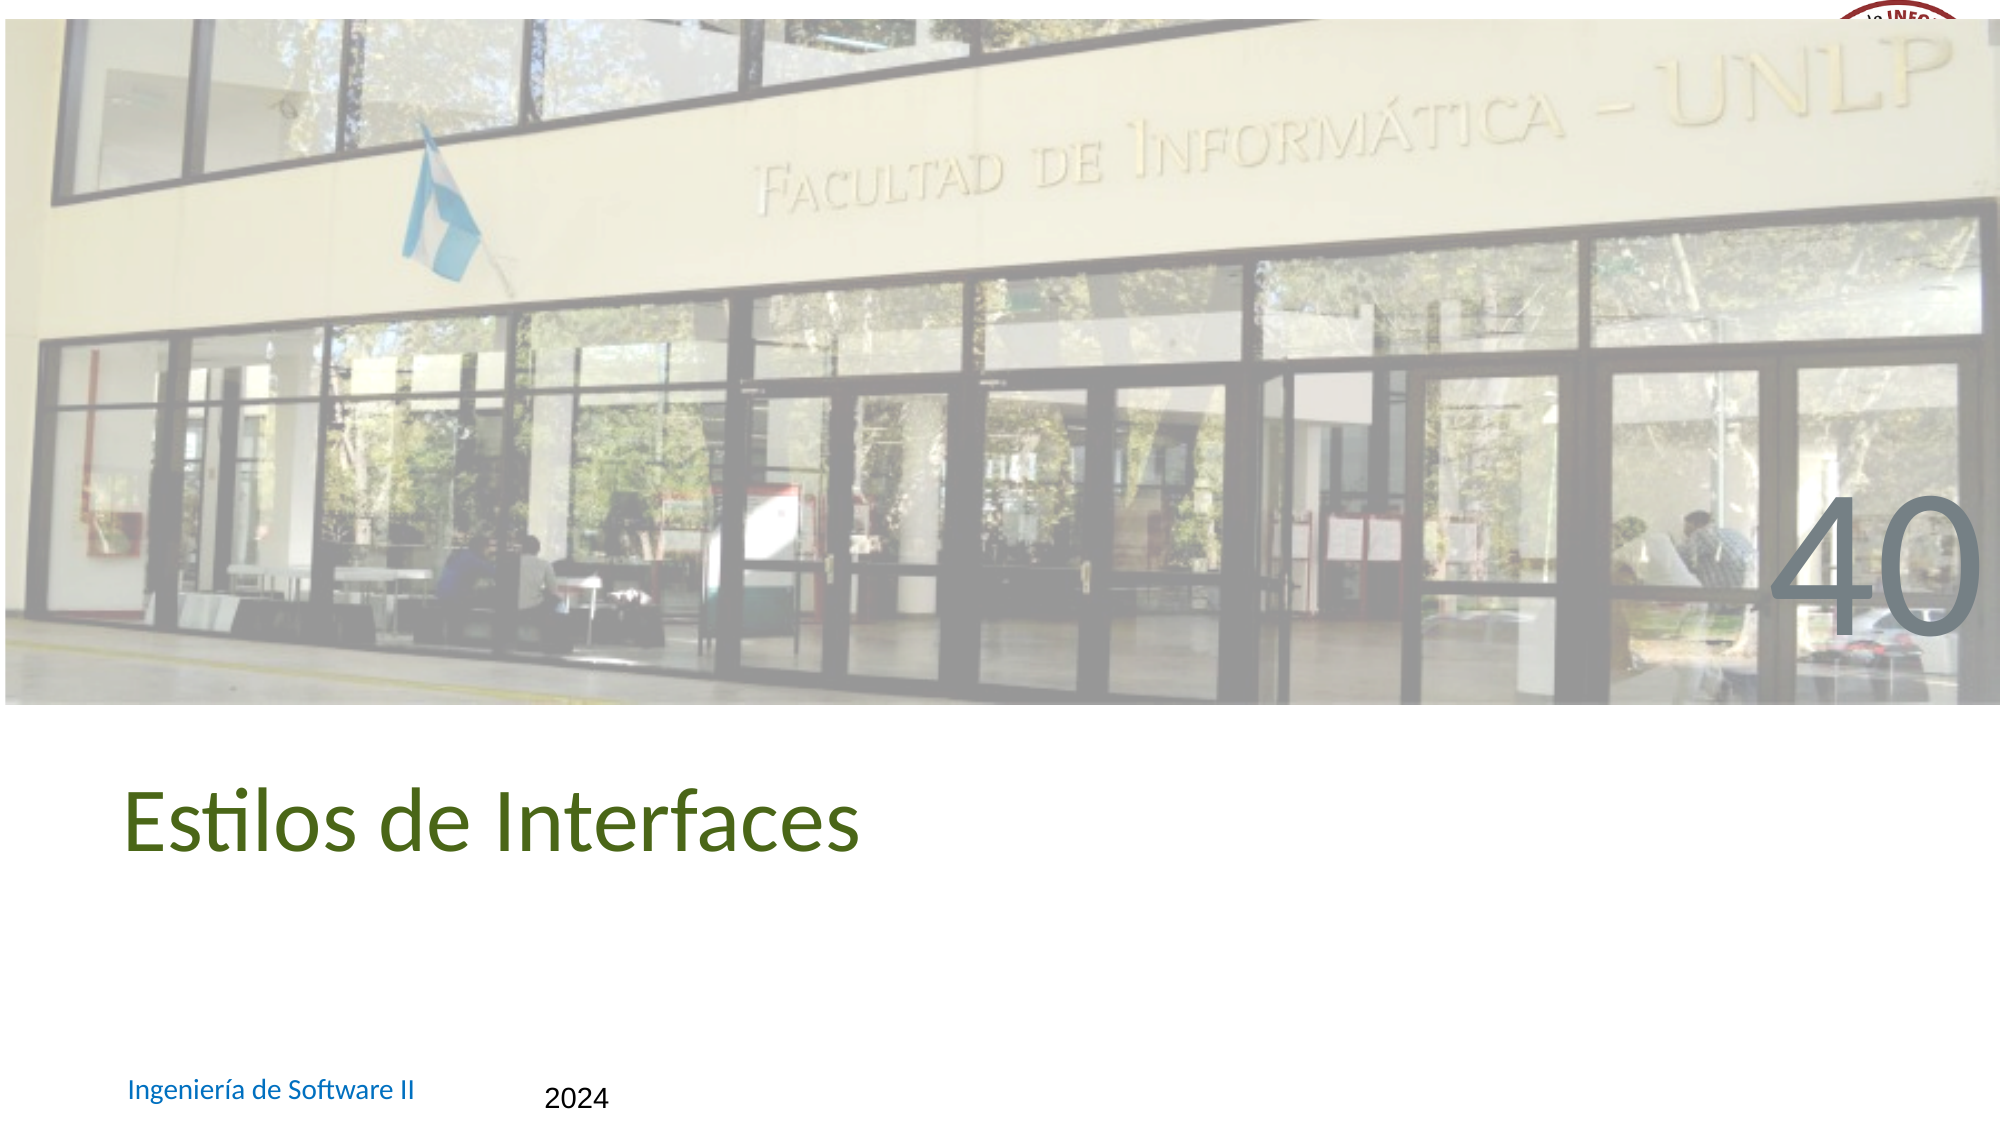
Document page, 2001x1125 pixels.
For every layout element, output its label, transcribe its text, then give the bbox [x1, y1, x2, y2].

slide_number 40 [1520, 456, 2000, 686]
footer Ingeniería de Software II [112, 1063, 481, 1113]
title Estilos de Interfaces [107, 777, 1876, 878]
picture [5, 0, 2000, 705]
